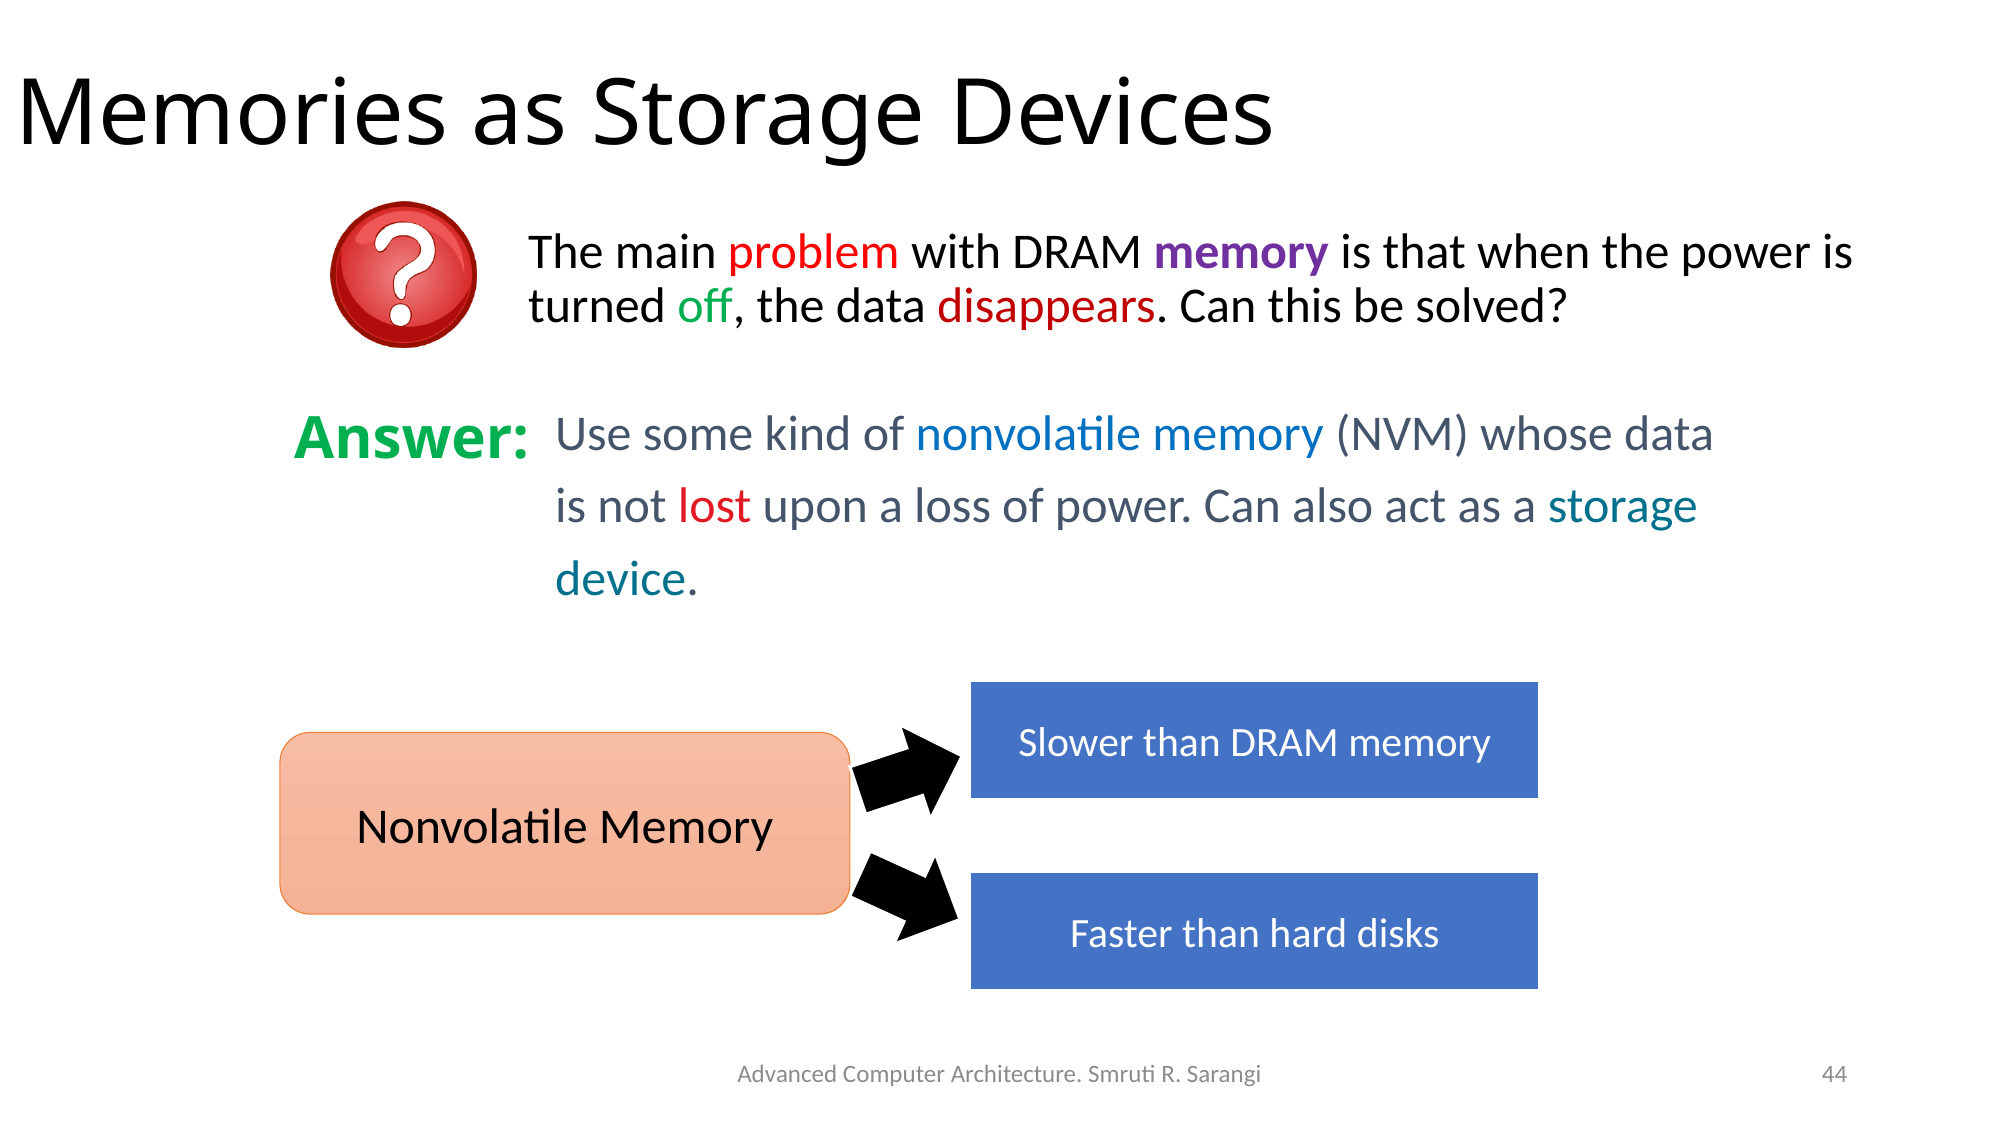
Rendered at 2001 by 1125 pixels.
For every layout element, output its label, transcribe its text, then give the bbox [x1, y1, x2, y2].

title Memories as Storage Devices [0, 6, 1725, 224]
footer Advanced Computer Architecture. Smruti R. Sarangi [662, 1042, 1338, 1103]
text_box Use some kind of nonvolatile memory (NVM) whose data is not lost upon a loss of power. Can also act as a storage device. [540, 392, 1917, 593]
text_box Answer: [279, 392, 540, 478]
text_box Nonvolatile Memory [279, 731, 851, 915]
slide_number 44 [1412, 1042, 1863, 1103]
text_box Faster than hard disks [968, 869, 1541, 992]
text_box [847, 848, 963, 948]
list The main problem with DRAM memory is that when the power is turned off, the data disappears. Can this be solved? [513, 217, 1874, 365]
picture [330, 201, 477, 348]
text_box [847, 721, 965, 824]
text_box Slower than DRAM memory [968, 678, 1541, 801]
